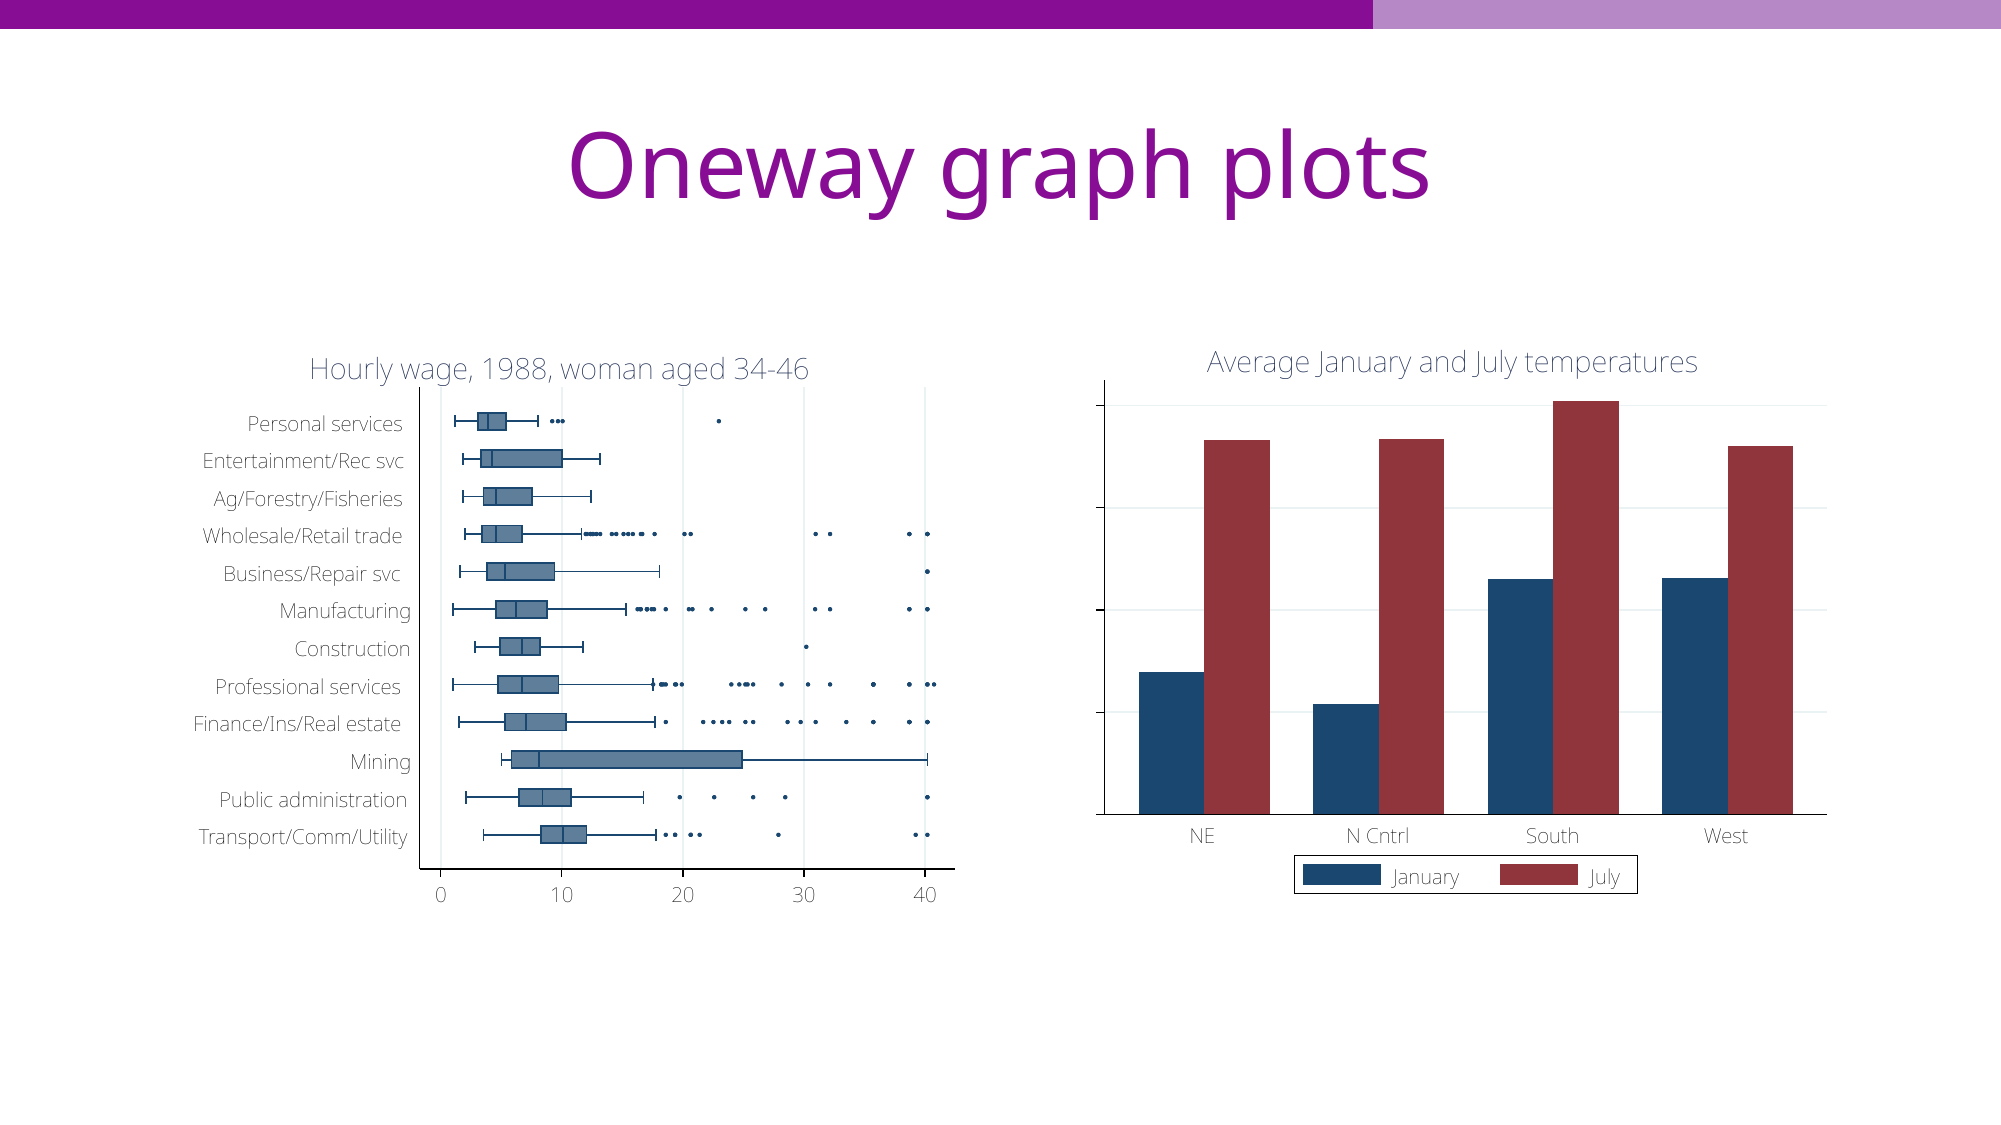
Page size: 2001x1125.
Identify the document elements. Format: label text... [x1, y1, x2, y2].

title Oneway graph plots [137, 59, 1863, 278]
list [1023, 322, 1849, 922]
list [151, 329, 977, 929]
